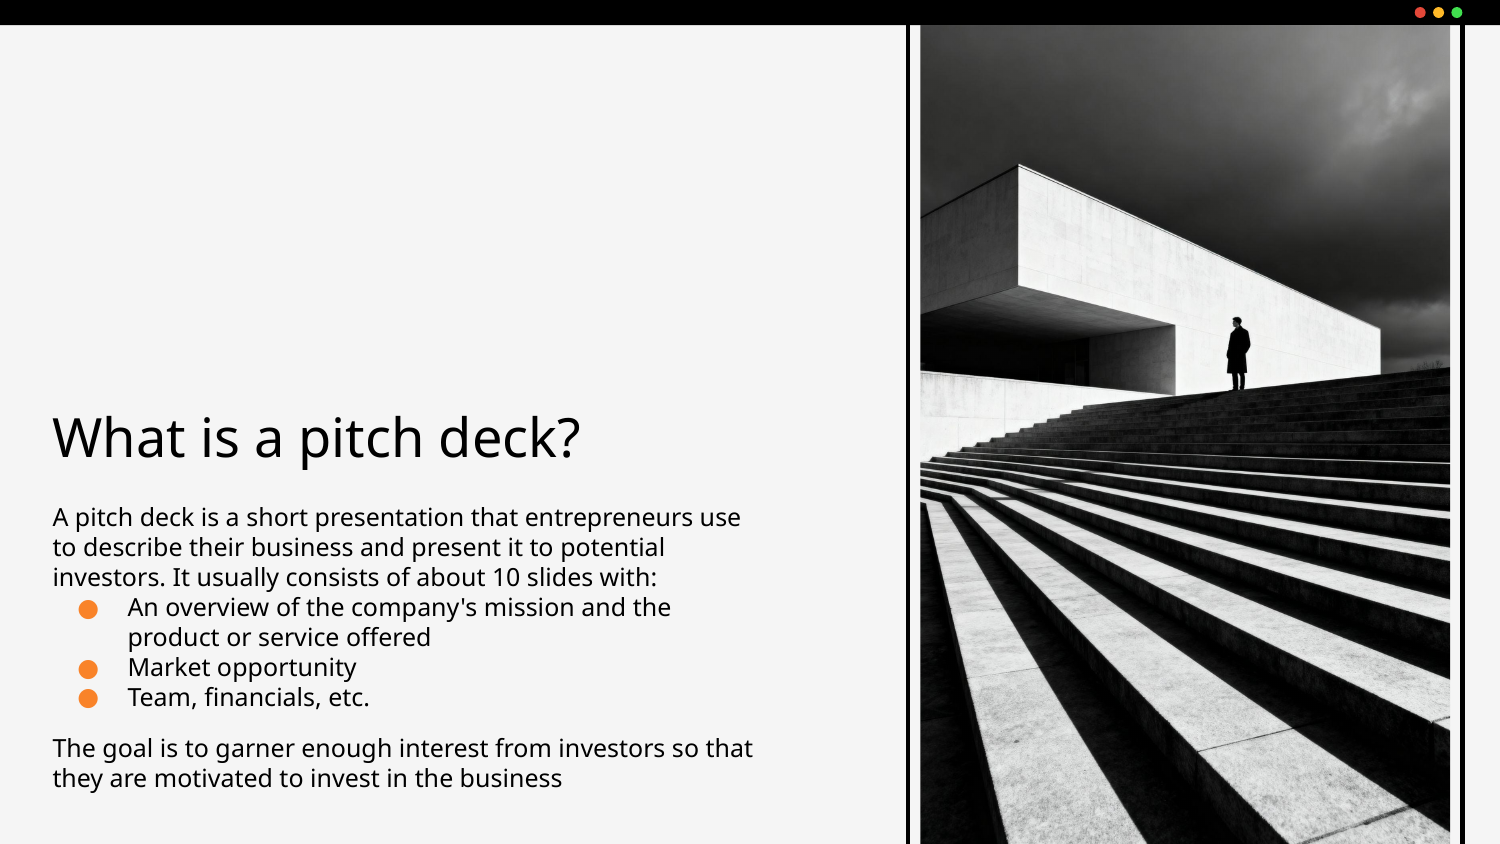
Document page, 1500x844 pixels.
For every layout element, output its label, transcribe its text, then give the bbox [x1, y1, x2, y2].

subtitle A pitch deck is a short presentation that entrepreneurs use to describe their business and present it to potential investors. It usually consists of about 10 slides with: An overview of the company's mission and the product or service offered Market opportunity Team, financials, etc. The goal is to garner enough interest from investors so that they are motivated to invest in the business [37, 483, 778, 807]
picture [920, 24, 1451, 844]
title What is a pitch deck? [37, 388, 778, 483]
